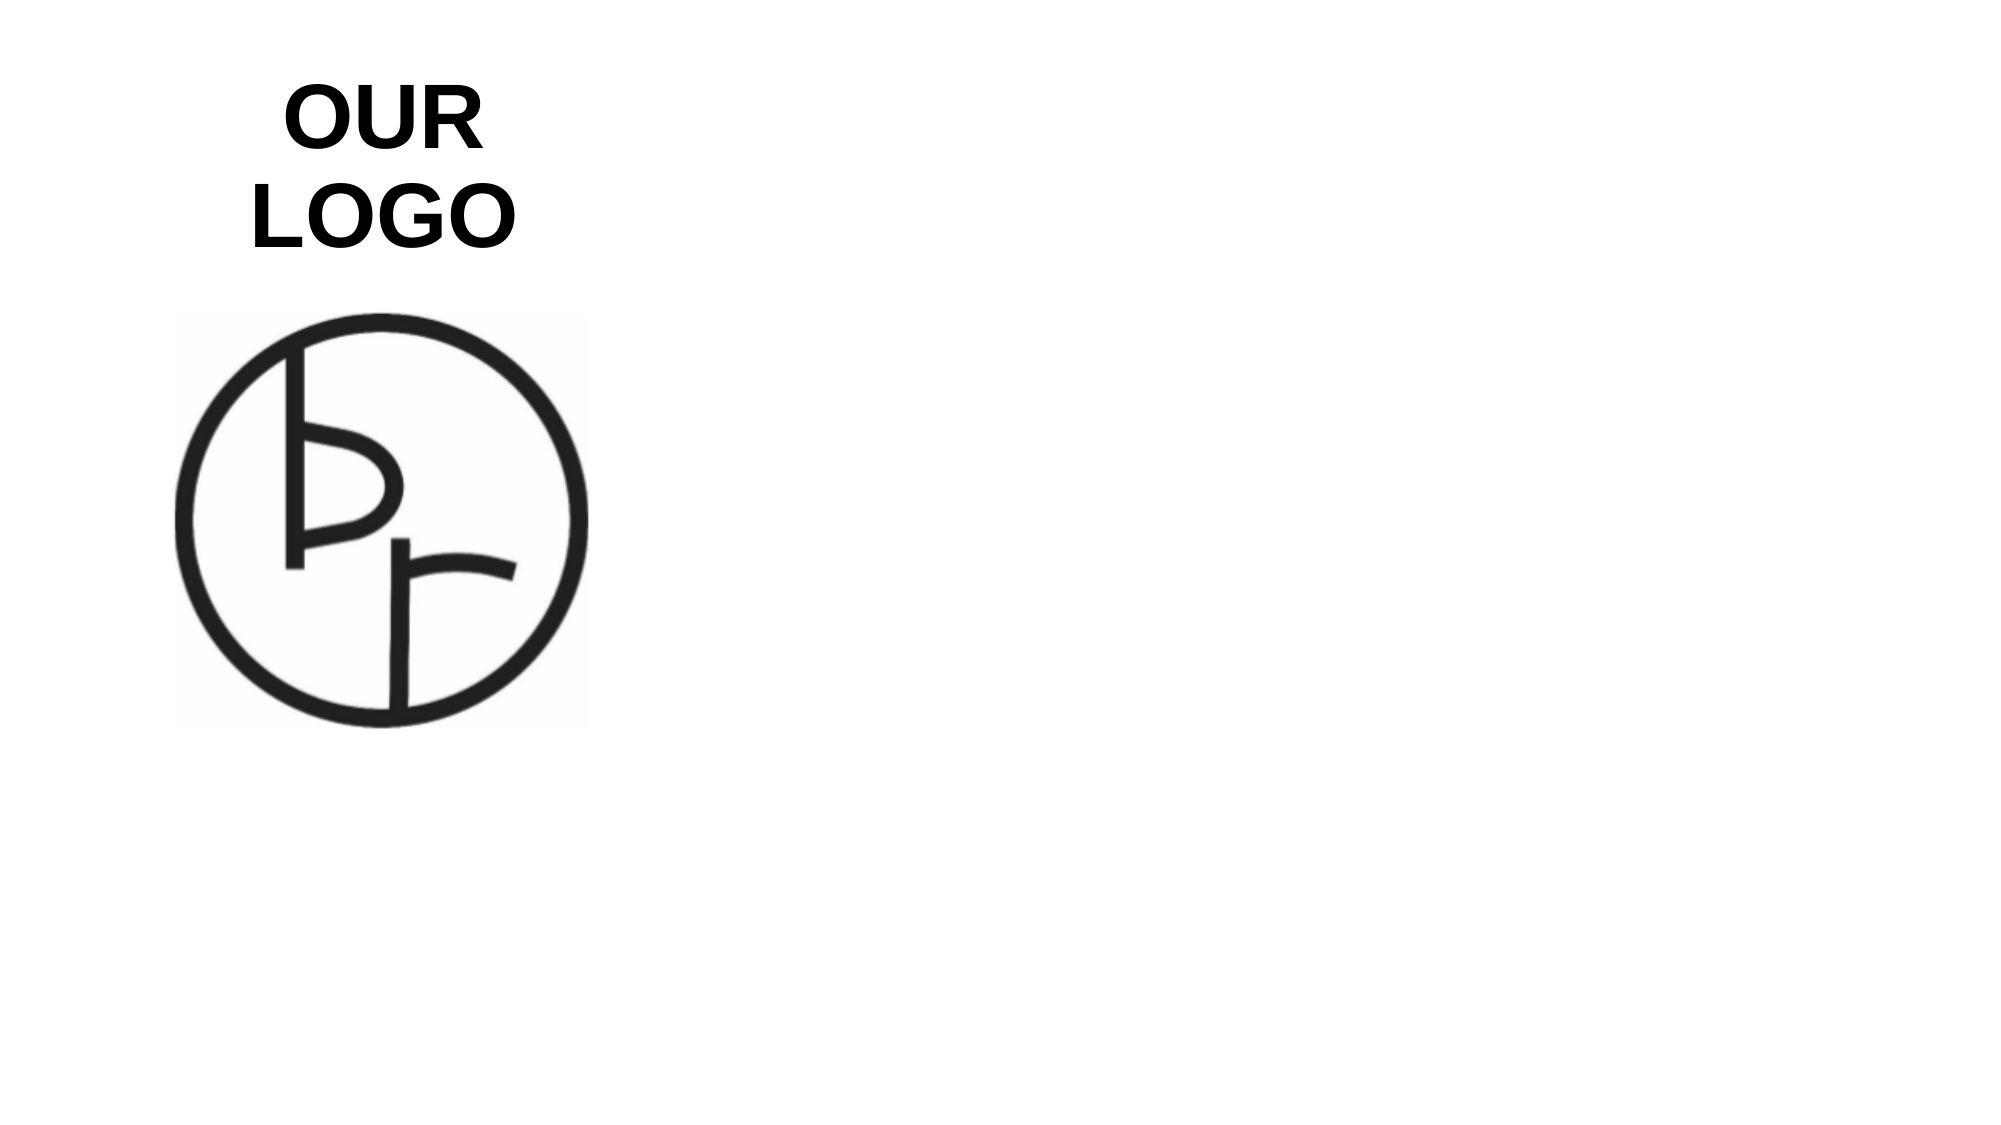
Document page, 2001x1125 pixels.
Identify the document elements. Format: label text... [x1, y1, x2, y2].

title OUR LOGO [137, 59, 632, 278]
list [137, 295, 632, 740]
